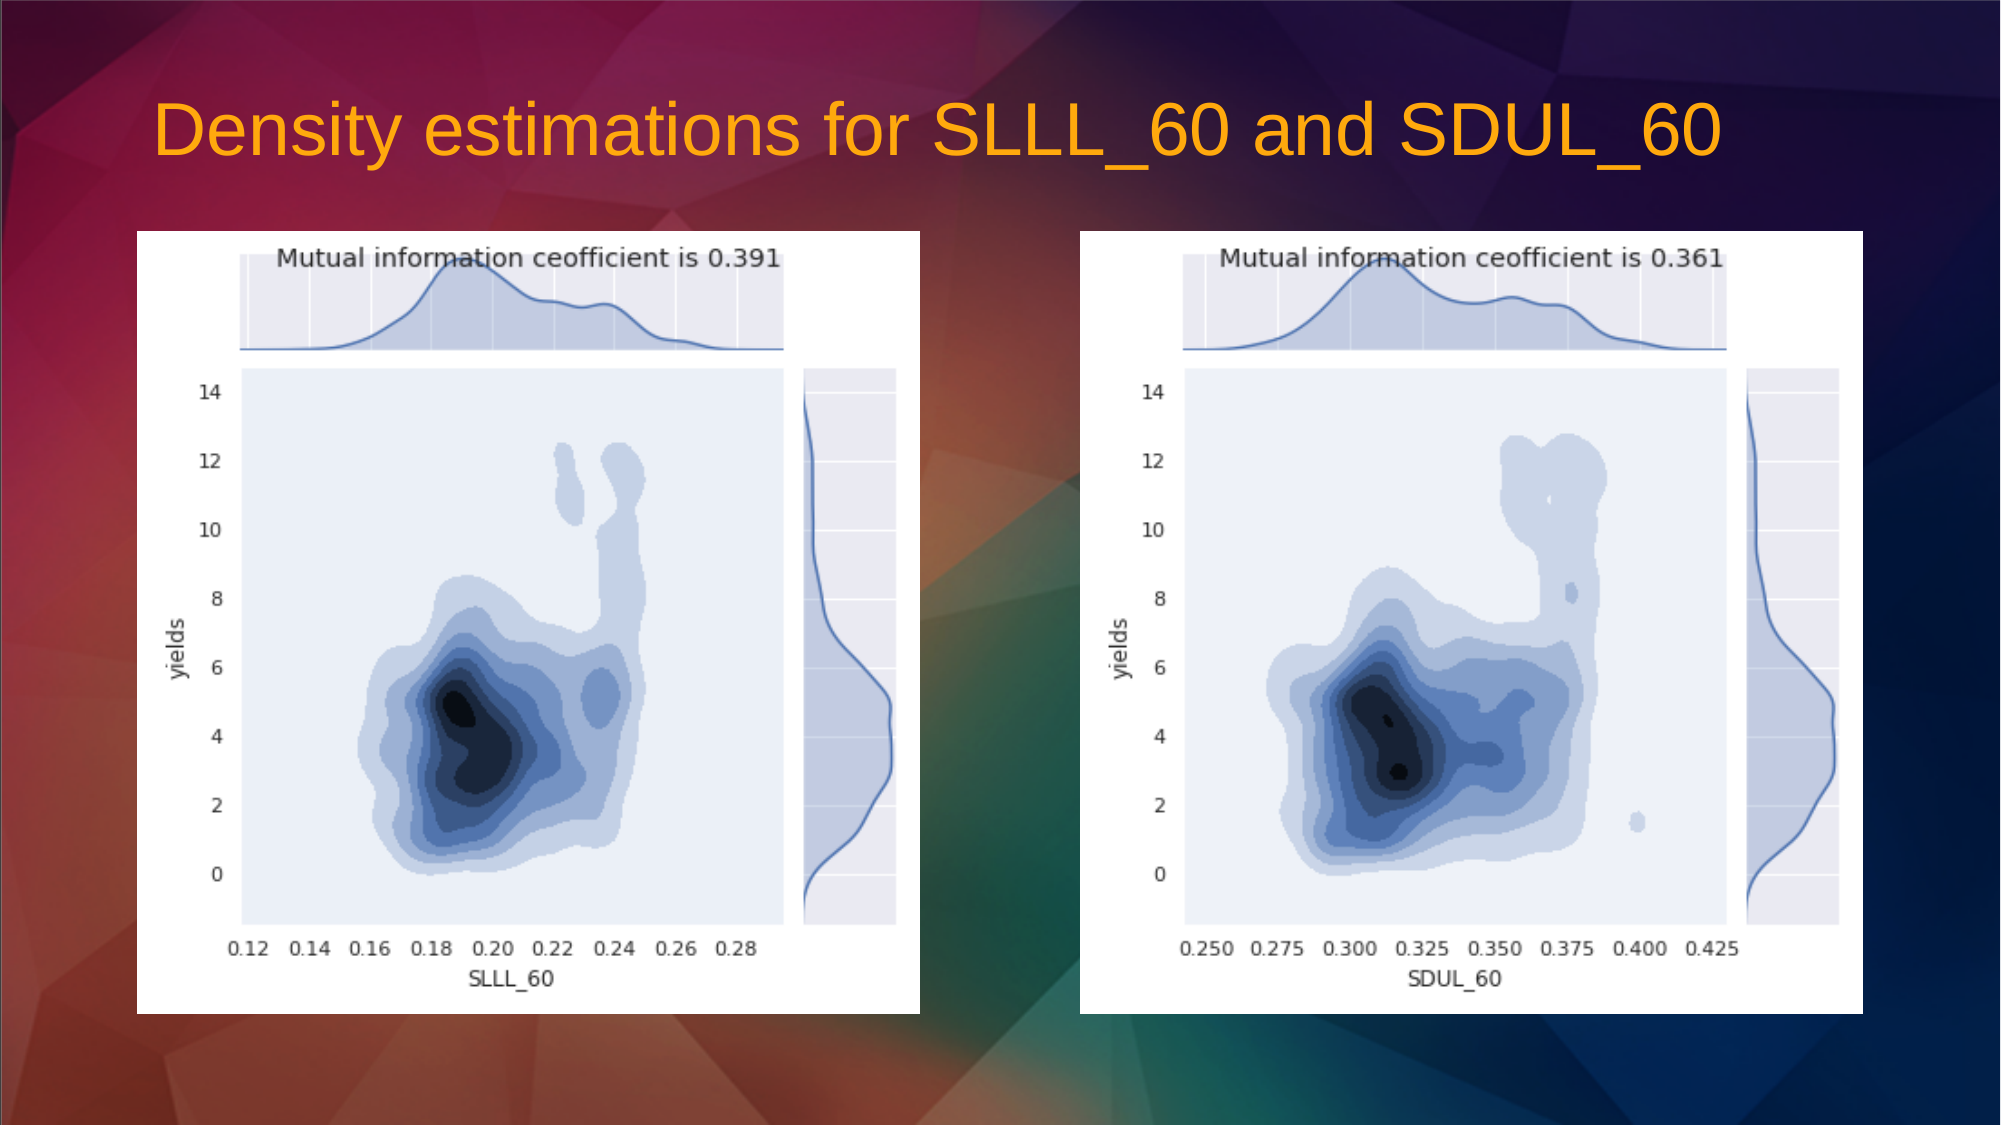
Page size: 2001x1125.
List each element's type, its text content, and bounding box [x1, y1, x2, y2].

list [1080, 231, 1863, 1014]
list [137, 231, 920, 1014]
title Density estimations for SLLL_60 and SDUL_60 [137, 59, 1863, 202]
picture [3, 1, 2001, 1125]
